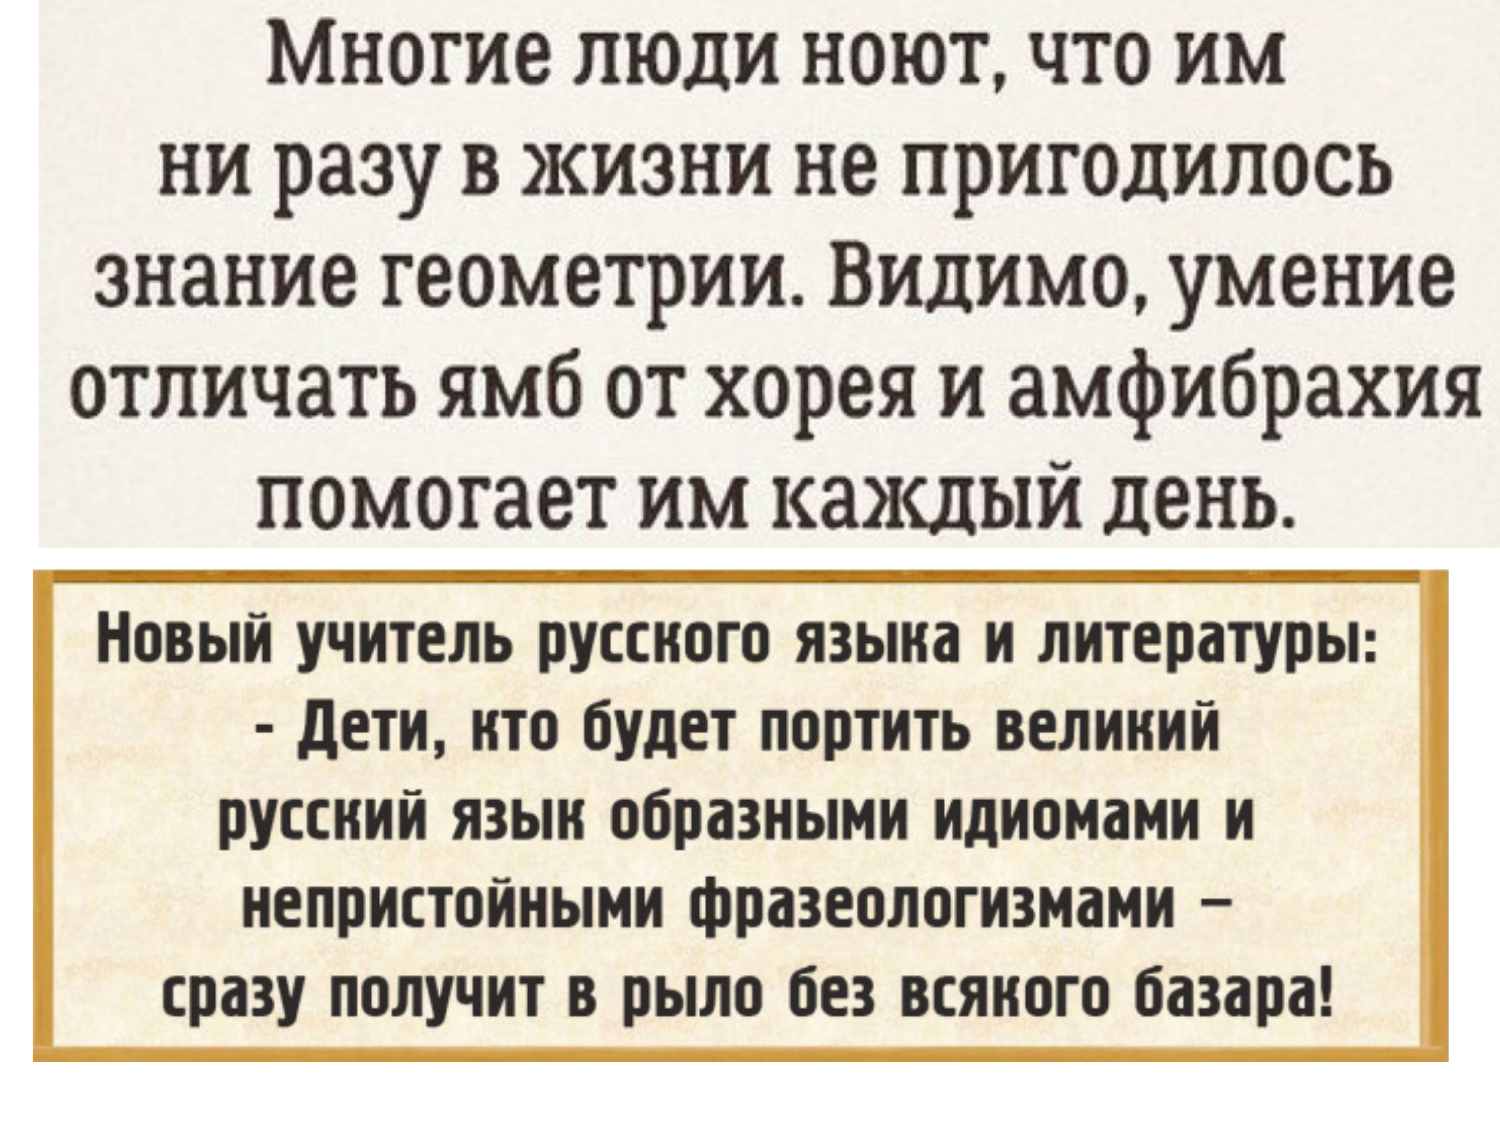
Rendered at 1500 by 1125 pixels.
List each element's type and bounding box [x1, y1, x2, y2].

picture [32, 569, 1449, 1062]
picture [38, 0, 1500, 548]
